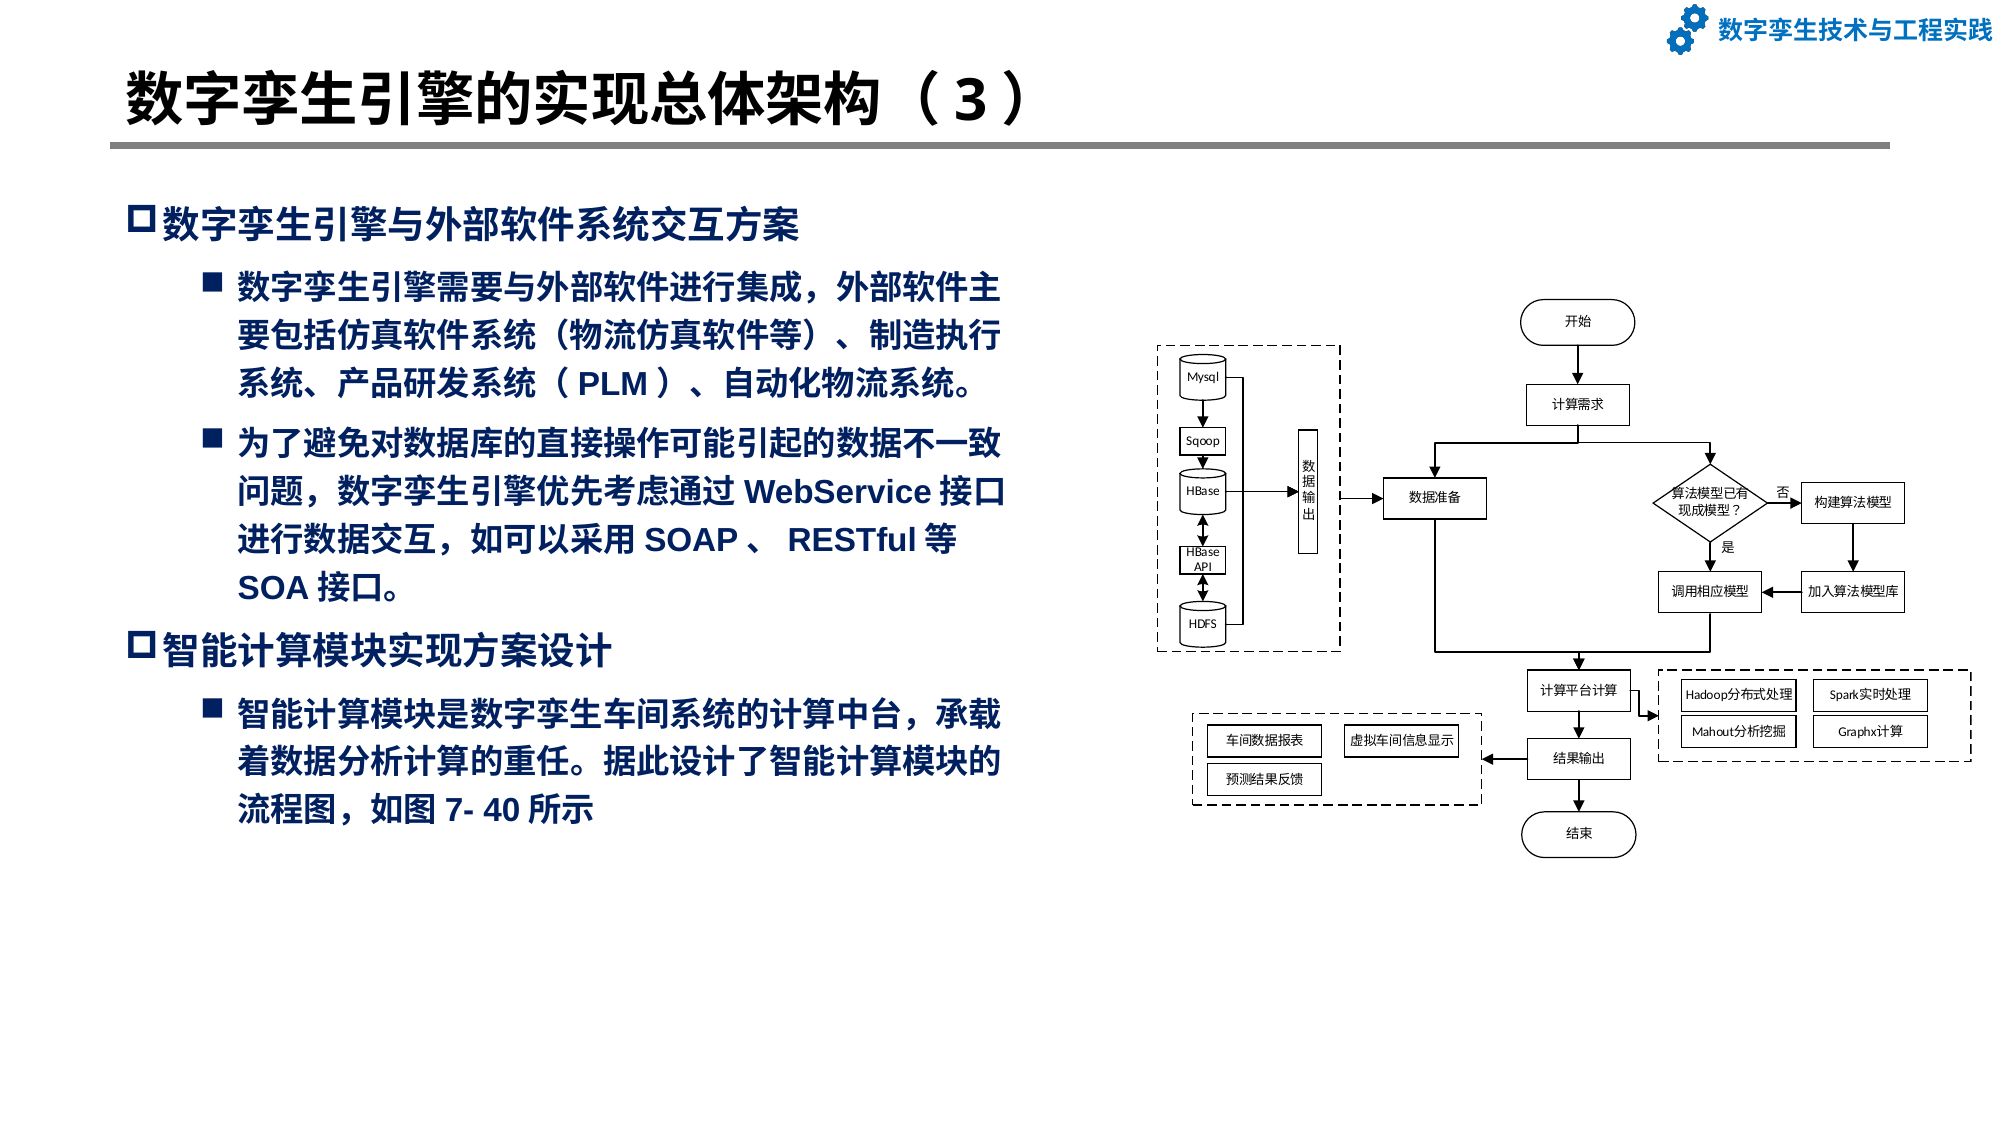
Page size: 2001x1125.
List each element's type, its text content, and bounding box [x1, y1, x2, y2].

title 数字孪生引擎的实现总体架构（3） [109, 0, 1890, 142]
list 数字孪生引擎与外部软件系统交互方案 数字孪生引擎需要与外部软件进行集成，外部软件主要包括仿真软件系统（物流仿真软件等）、制造执行系统、产品研发系统（PLM）、自动化物流系统。 为了避免对数据库的直接操作可能引起的数据不一致问题，数字孪生引擎优先考虑通过WebService接口进行数据交互，如可以采用SOAP、RESTful等SOA接口。 智能计算模块实现方案设计 智能计算模块是数字孪生车间系统的计算中台，承载着数据分析计算的重任。据此设计了智能计算模块的流程图，如图7- 40所示 [109, 184, 1041, 1008]
picture [1153, 296, 1972, 860]
